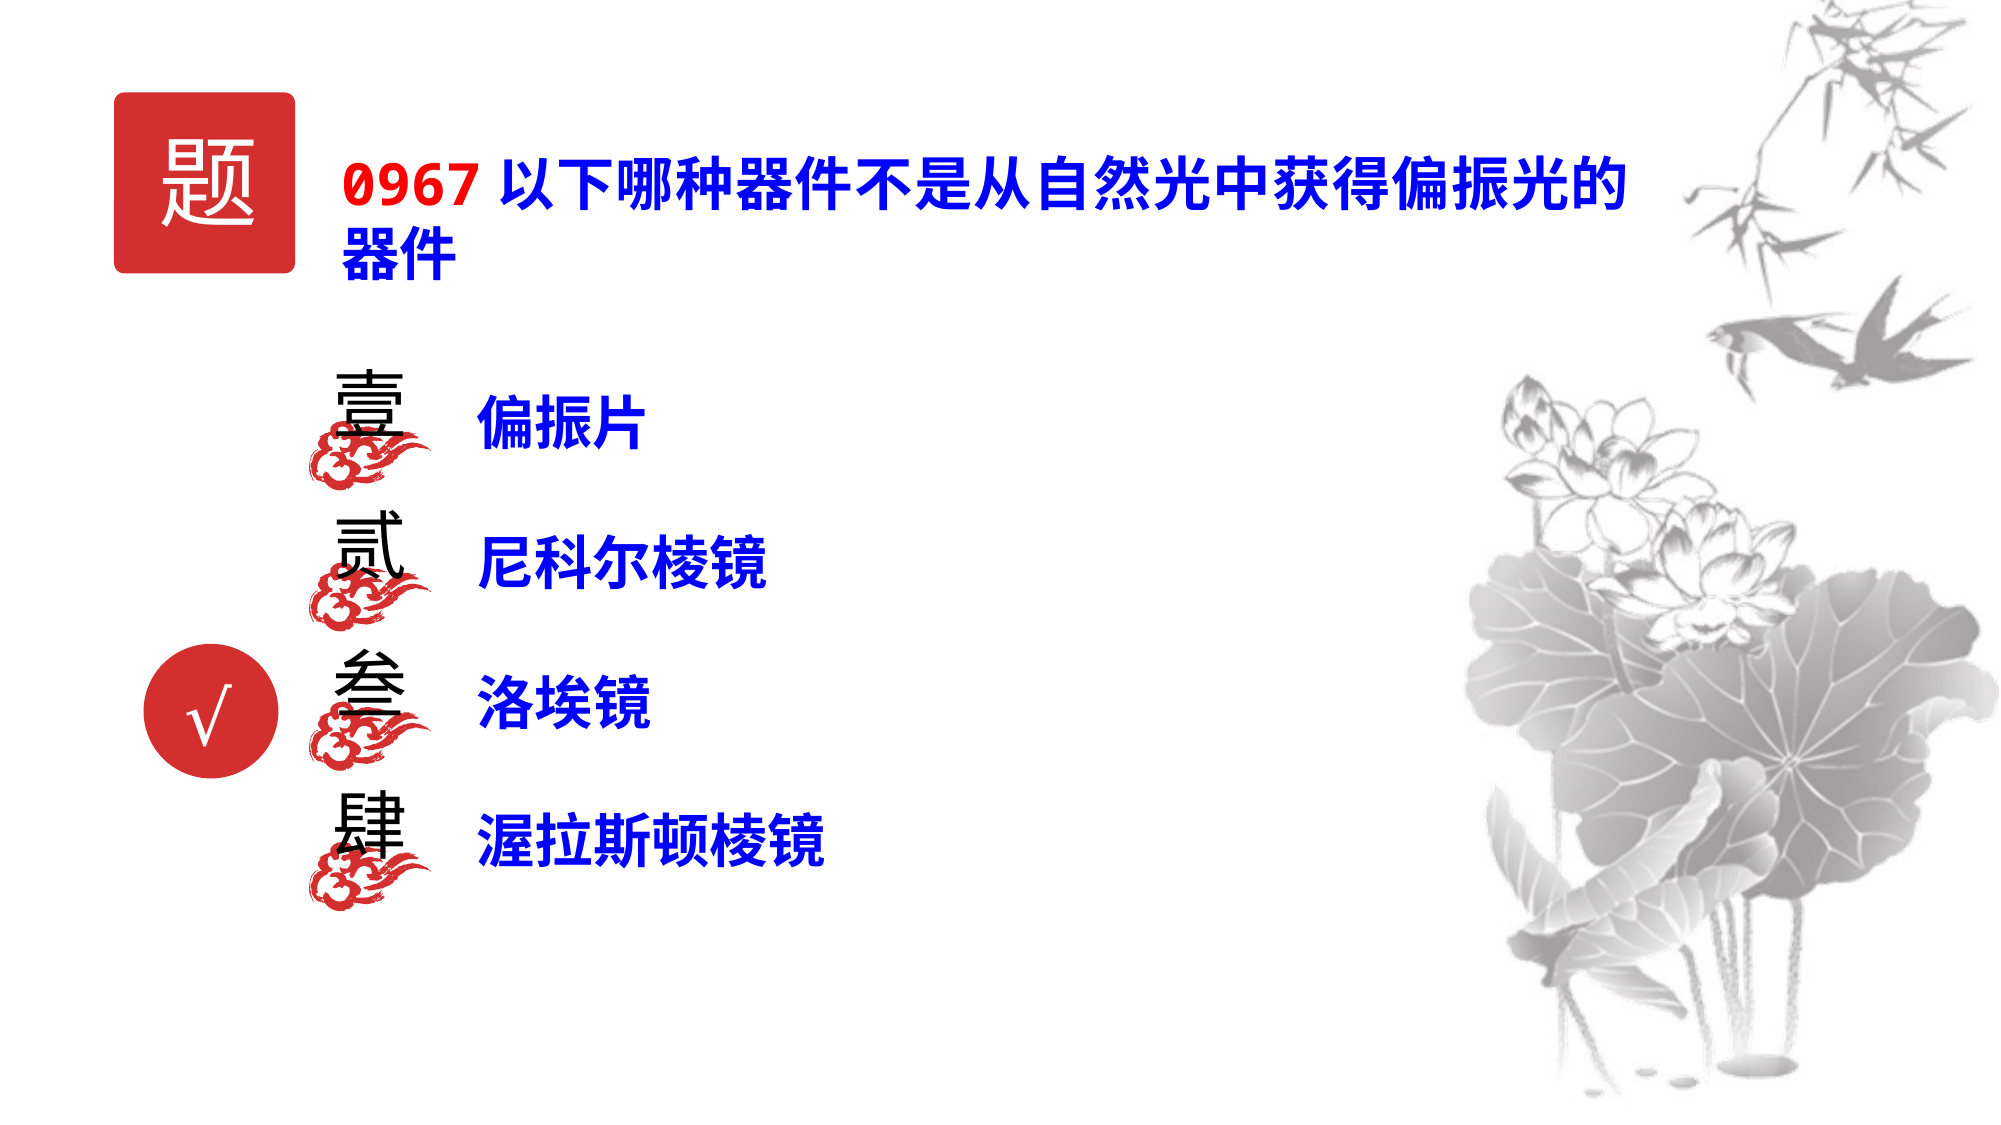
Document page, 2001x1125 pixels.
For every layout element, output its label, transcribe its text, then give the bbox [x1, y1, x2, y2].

text_box 0967以下哪种器件不是从自然光中获得偏振光的器件 [326, 140, 1644, 295]
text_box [114, 92, 296, 274]
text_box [309, 630, 1544, 770]
picture [1446, 0, 1999, 1125]
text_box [309, 349, 1514, 491]
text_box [309, 770, 1614, 912]
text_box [309, 491, 1592, 633]
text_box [143, 643, 279, 779]
